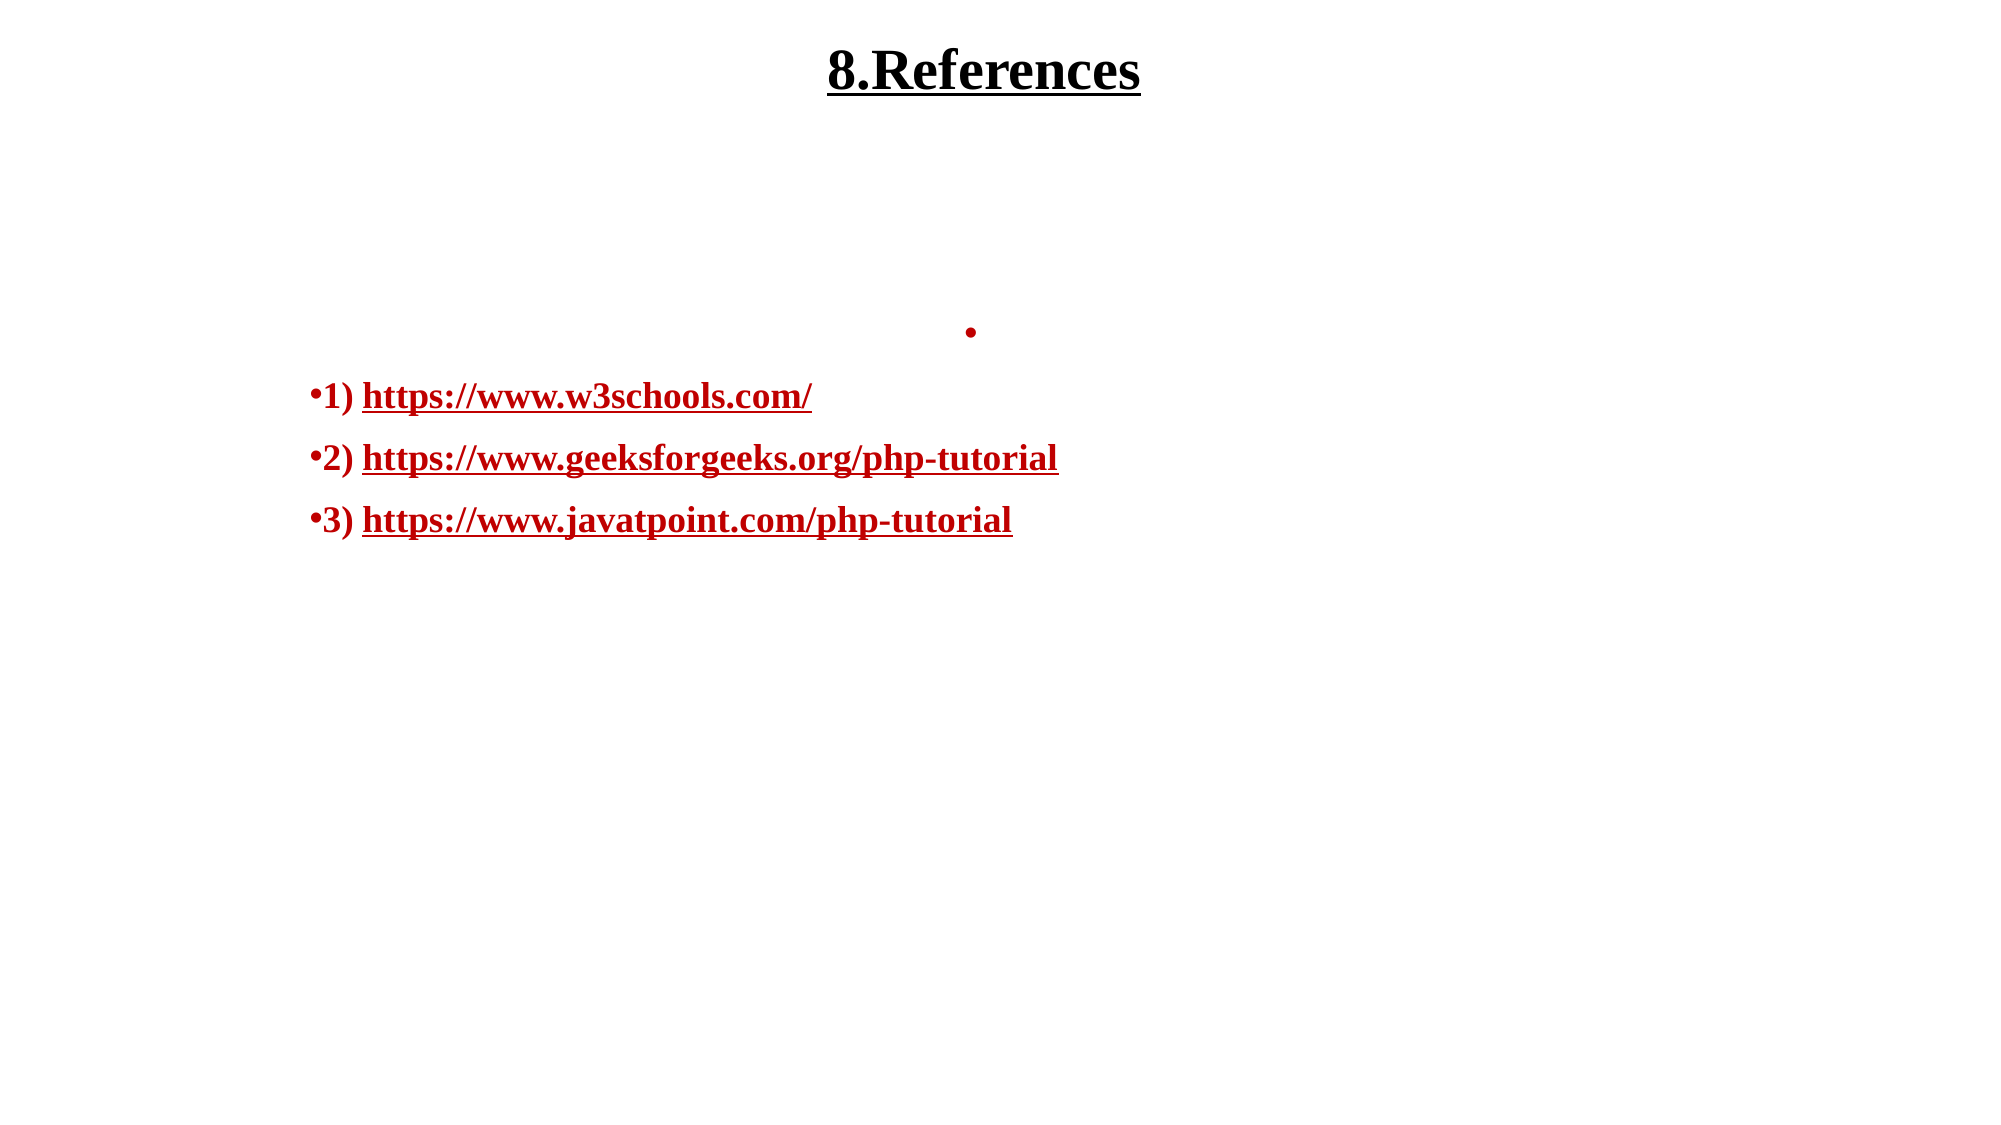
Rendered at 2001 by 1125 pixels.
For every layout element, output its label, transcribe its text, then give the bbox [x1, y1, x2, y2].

text_box 8.References [812, 23, 1214, 109]
text_box 1) https://www.w3schools.com/ 2) https://www.geeksforgeeks.org/php-tutorial 3) https://www.javatpoint.com/php-tutorial [294, 299, 1706, 936]
